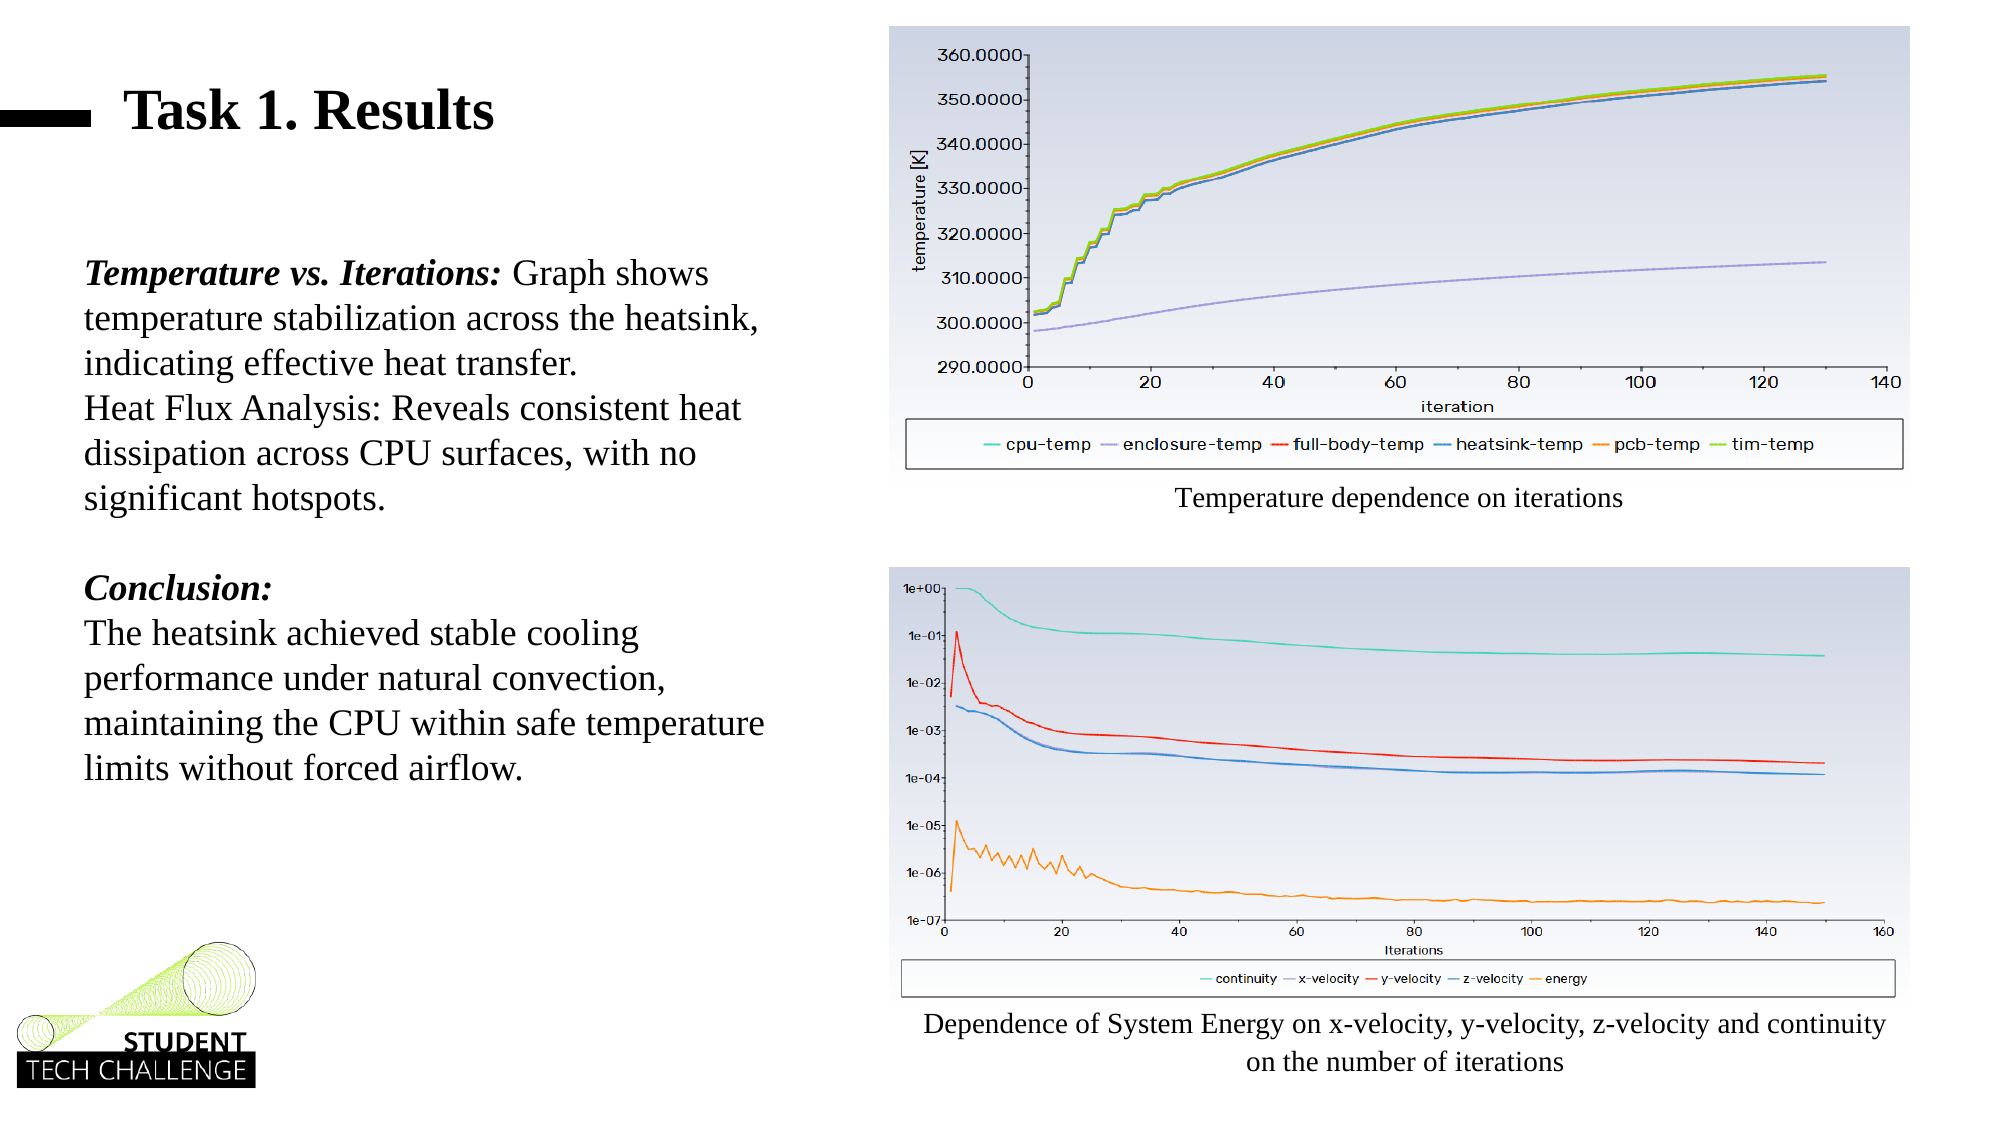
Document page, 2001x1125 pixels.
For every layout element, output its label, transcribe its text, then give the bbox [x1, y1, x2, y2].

picture [0, 917, 272, 1113]
text_box Task 1. Results [123, 87, 825, 126]
text_box [0, 110, 91, 127]
picture [889, 26, 1910, 486]
text_box Temperature dependence on iterations [889, 486, 1910, 521]
text_box Temperature vs. Iterations: Graph shows temperature stabilization across the heatsink, indicating effective heat transfer. Heat Flux Analysis: Reveals consistent heat dissipation across CPU surfaces, with no significant hotspots. Conclusion: The heatsink achieved stable cooling performance under natural convection, maintaining the CPU within safe temperature limits without forced airflow. [69, 240, 825, 909]
text_box Dependence of System Energy on x-velocity, y-velocity, z-velocity and continuity on the number of iterations [901, 1016, 1910, 1085]
picture [889, 567, 1910, 1016]
